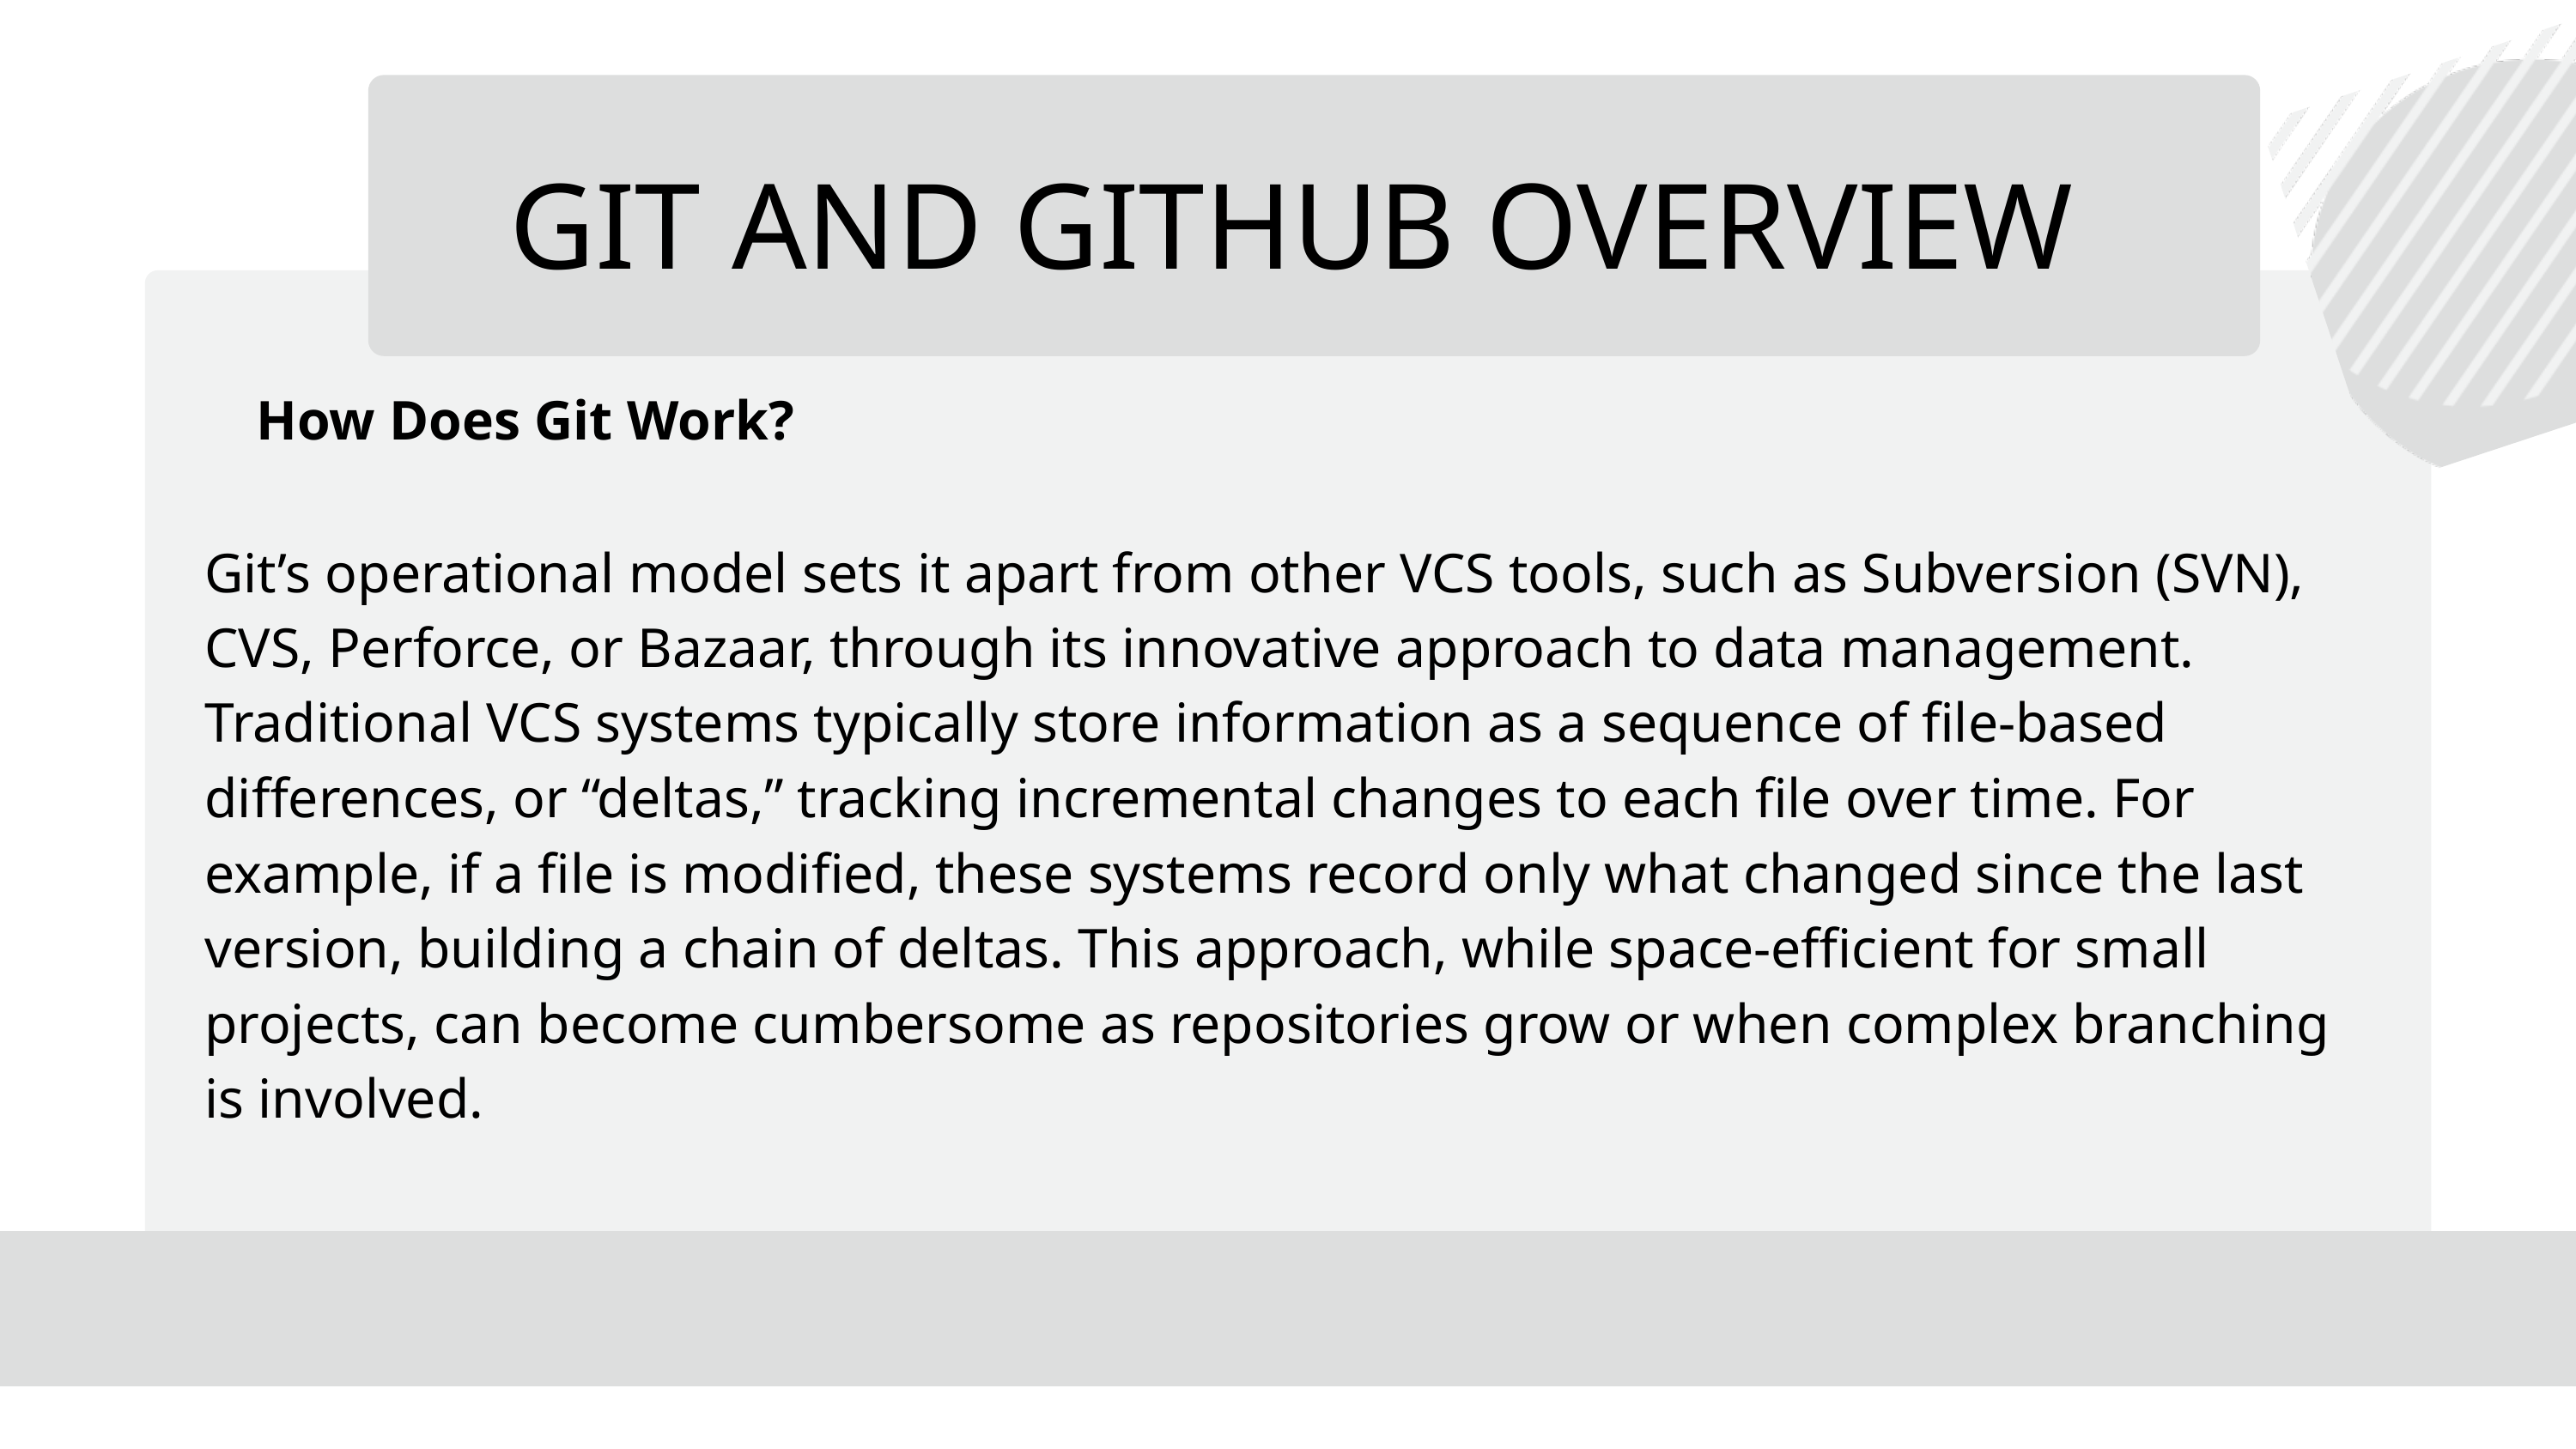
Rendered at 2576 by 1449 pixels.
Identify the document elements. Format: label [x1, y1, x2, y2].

text_box [144, 270, 2432, 1228]
text_box [368, 75, 2261, 357]
text_box [0, 1230, 2576, 1387]
text_box [2267, 18, 2576, 469]
